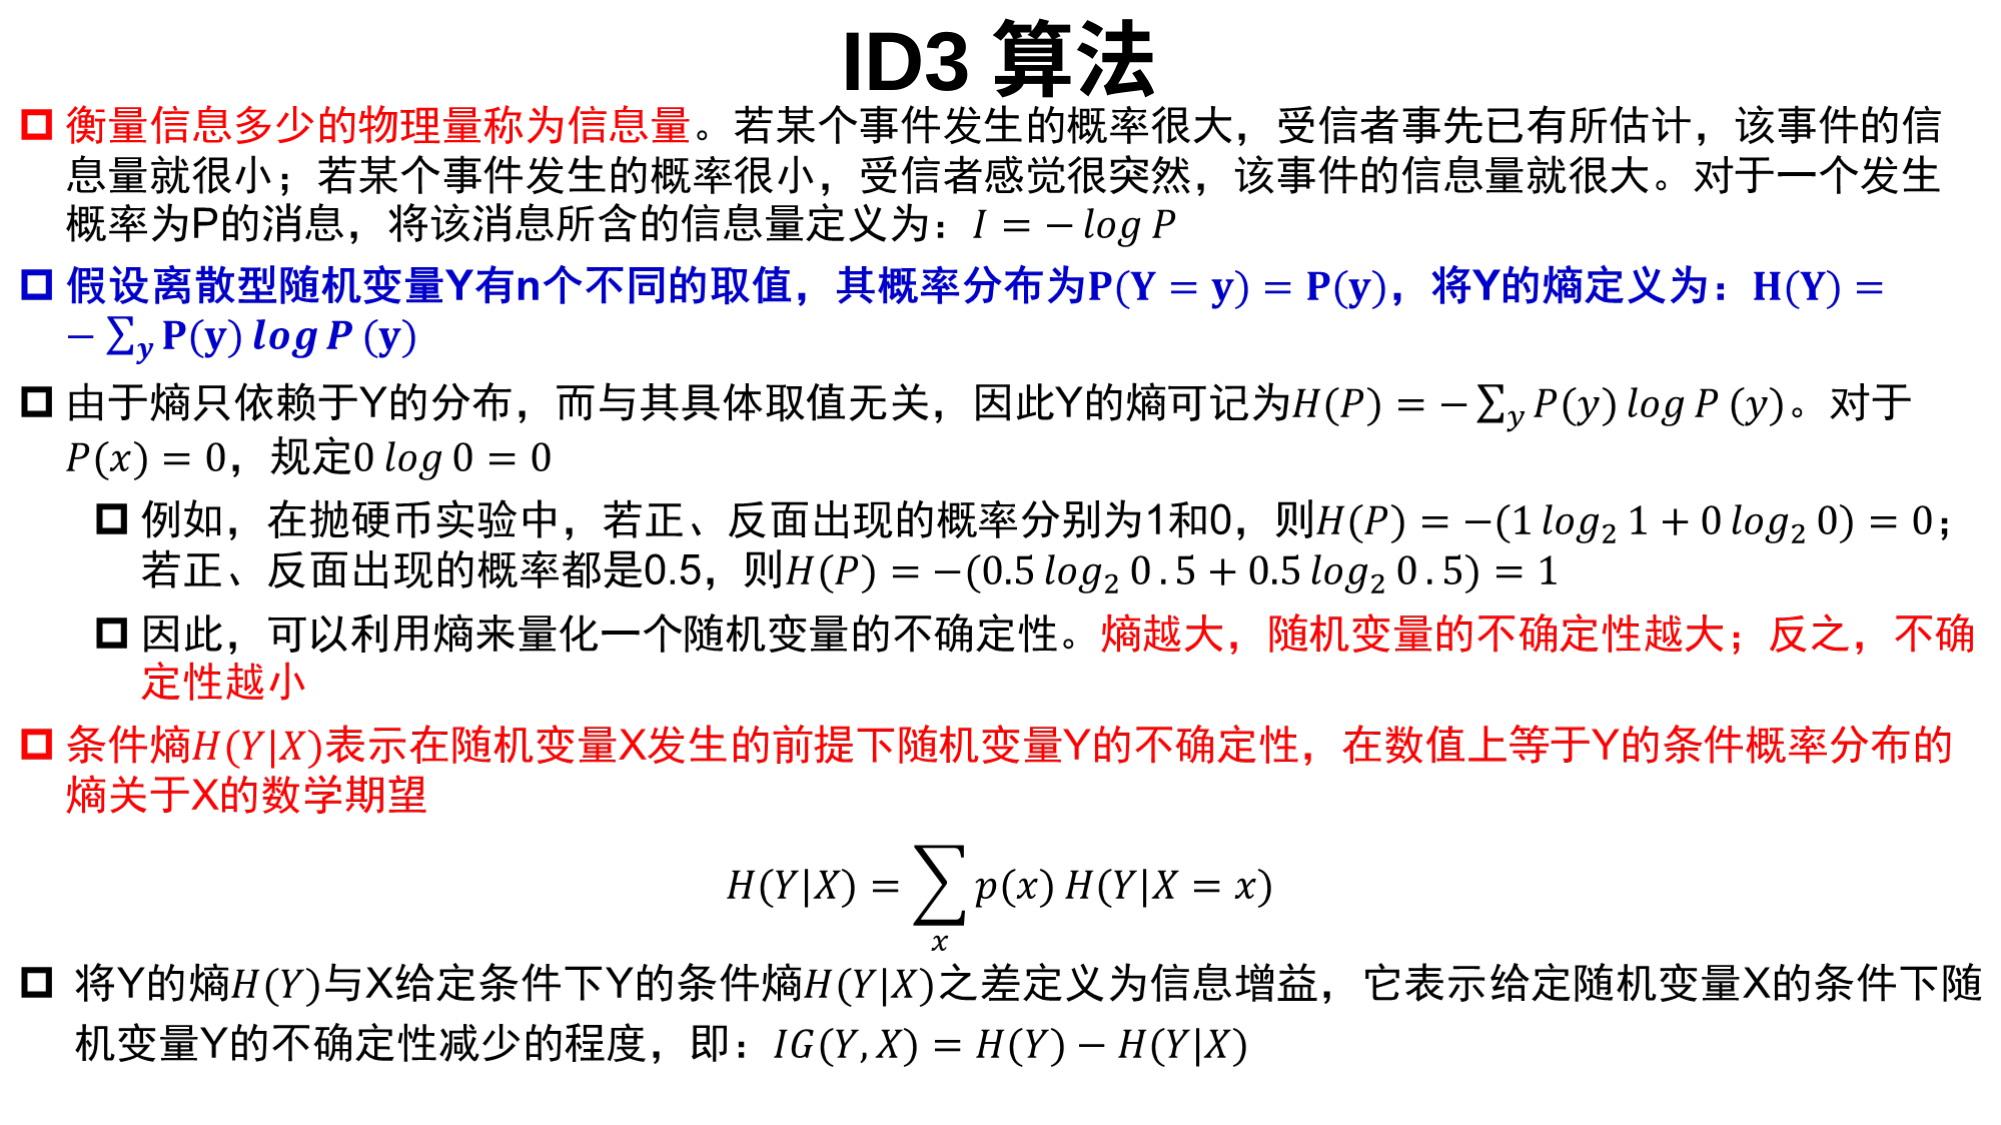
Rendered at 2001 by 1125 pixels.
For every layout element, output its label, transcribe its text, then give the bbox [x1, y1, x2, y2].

text_box ID3算法 [462, 0, 1538, 115]
text_box [3, 89, 1997, 1125]
